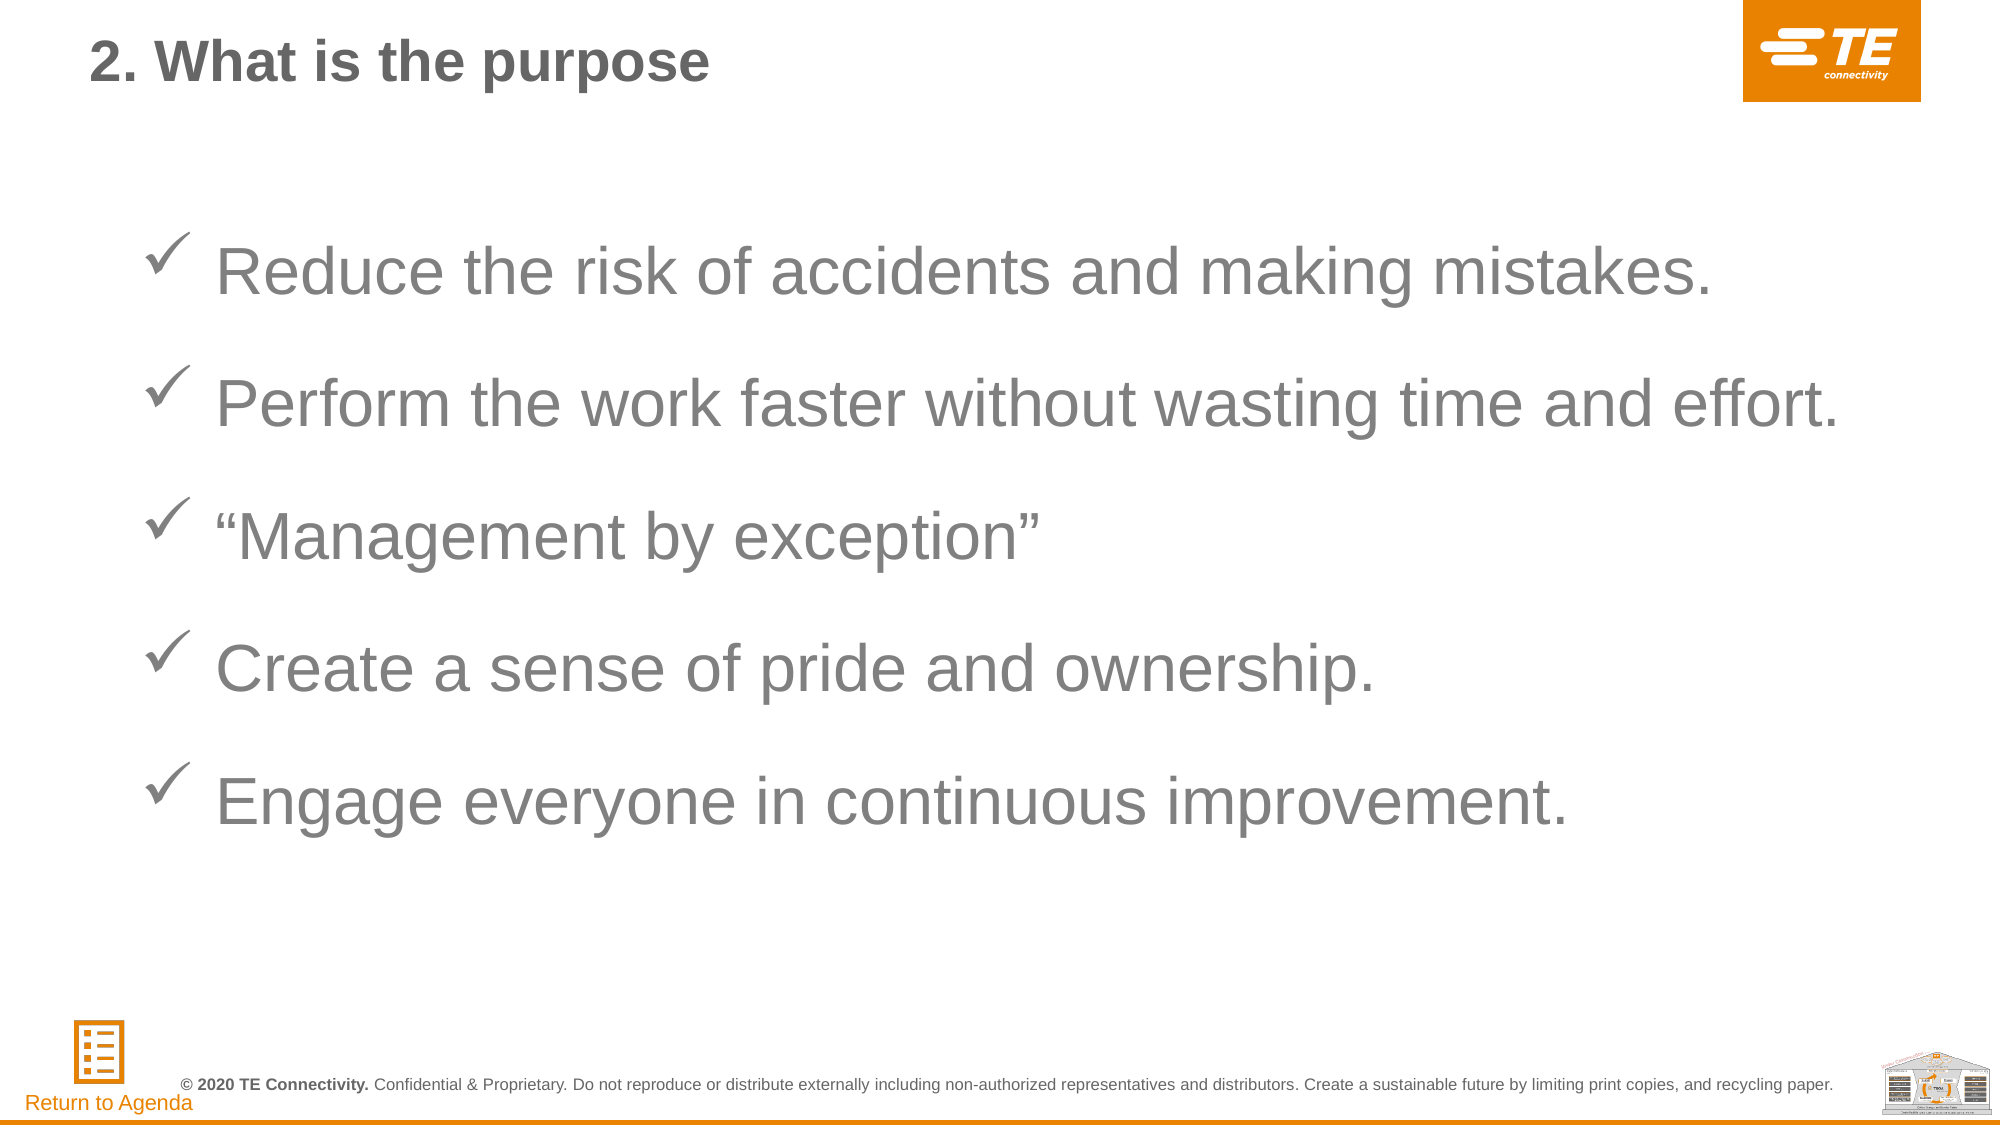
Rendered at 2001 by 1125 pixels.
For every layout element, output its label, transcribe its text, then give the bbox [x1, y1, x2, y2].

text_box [3, 1014, 215, 1124]
picture [1877, 1046, 1992, 1115]
list Reduce the risk of accidents and making mistakes. Perform the work faster without wasting time and effort. “Management by exception” Create a sense of pride and ownership. Engage everyone in continuous improvement. [66, 187, 1897, 1007]
picture [1743, 0, 1921, 102]
title 2. What is the purpose [89, 23, 1703, 99]
